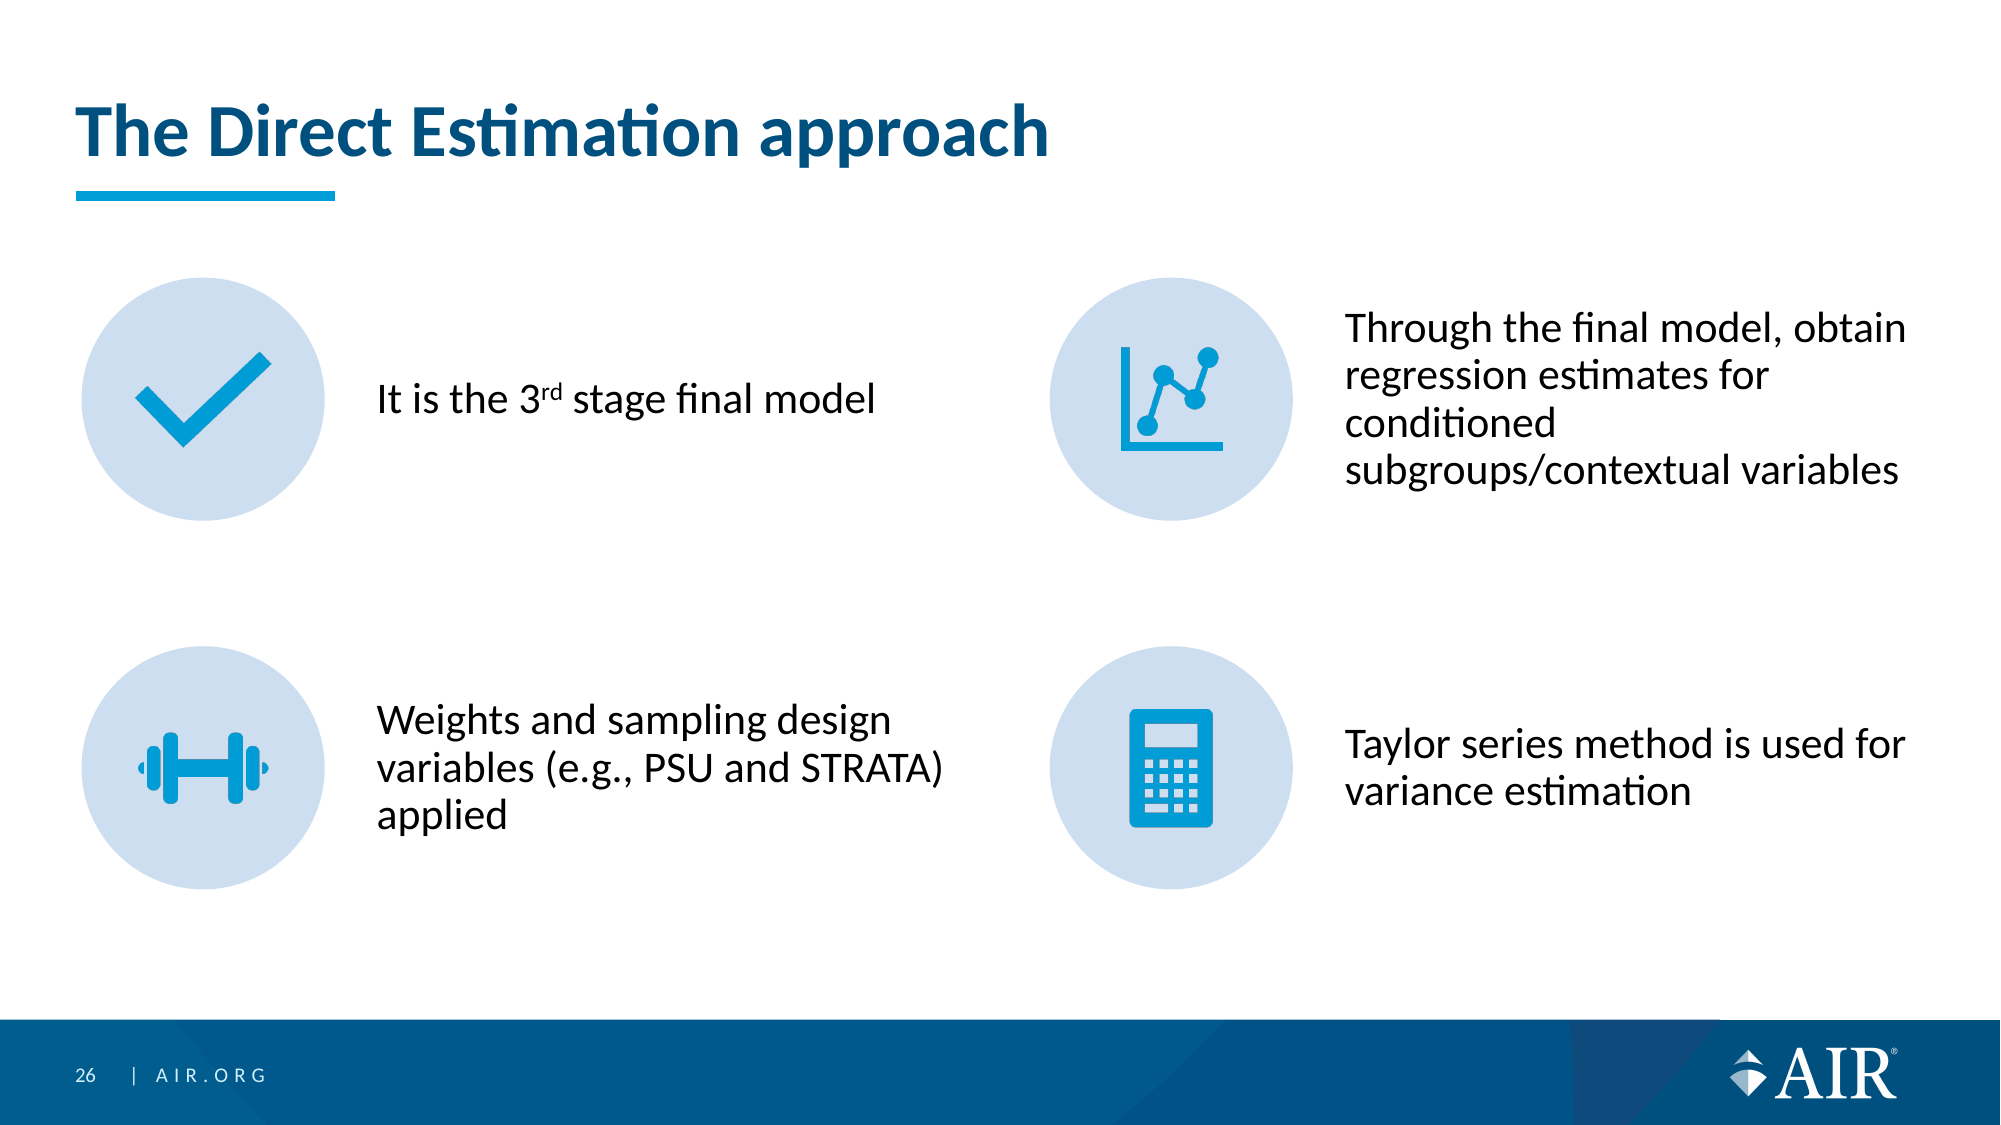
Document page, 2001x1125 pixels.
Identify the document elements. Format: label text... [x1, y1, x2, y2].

slide_number 26 [75, 1043, 525, 1104]
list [74, 214, 1925, 953]
picture [1728, 1046, 1899, 1100]
title The Direct Estimation approach [75, 0, 1925, 173]
